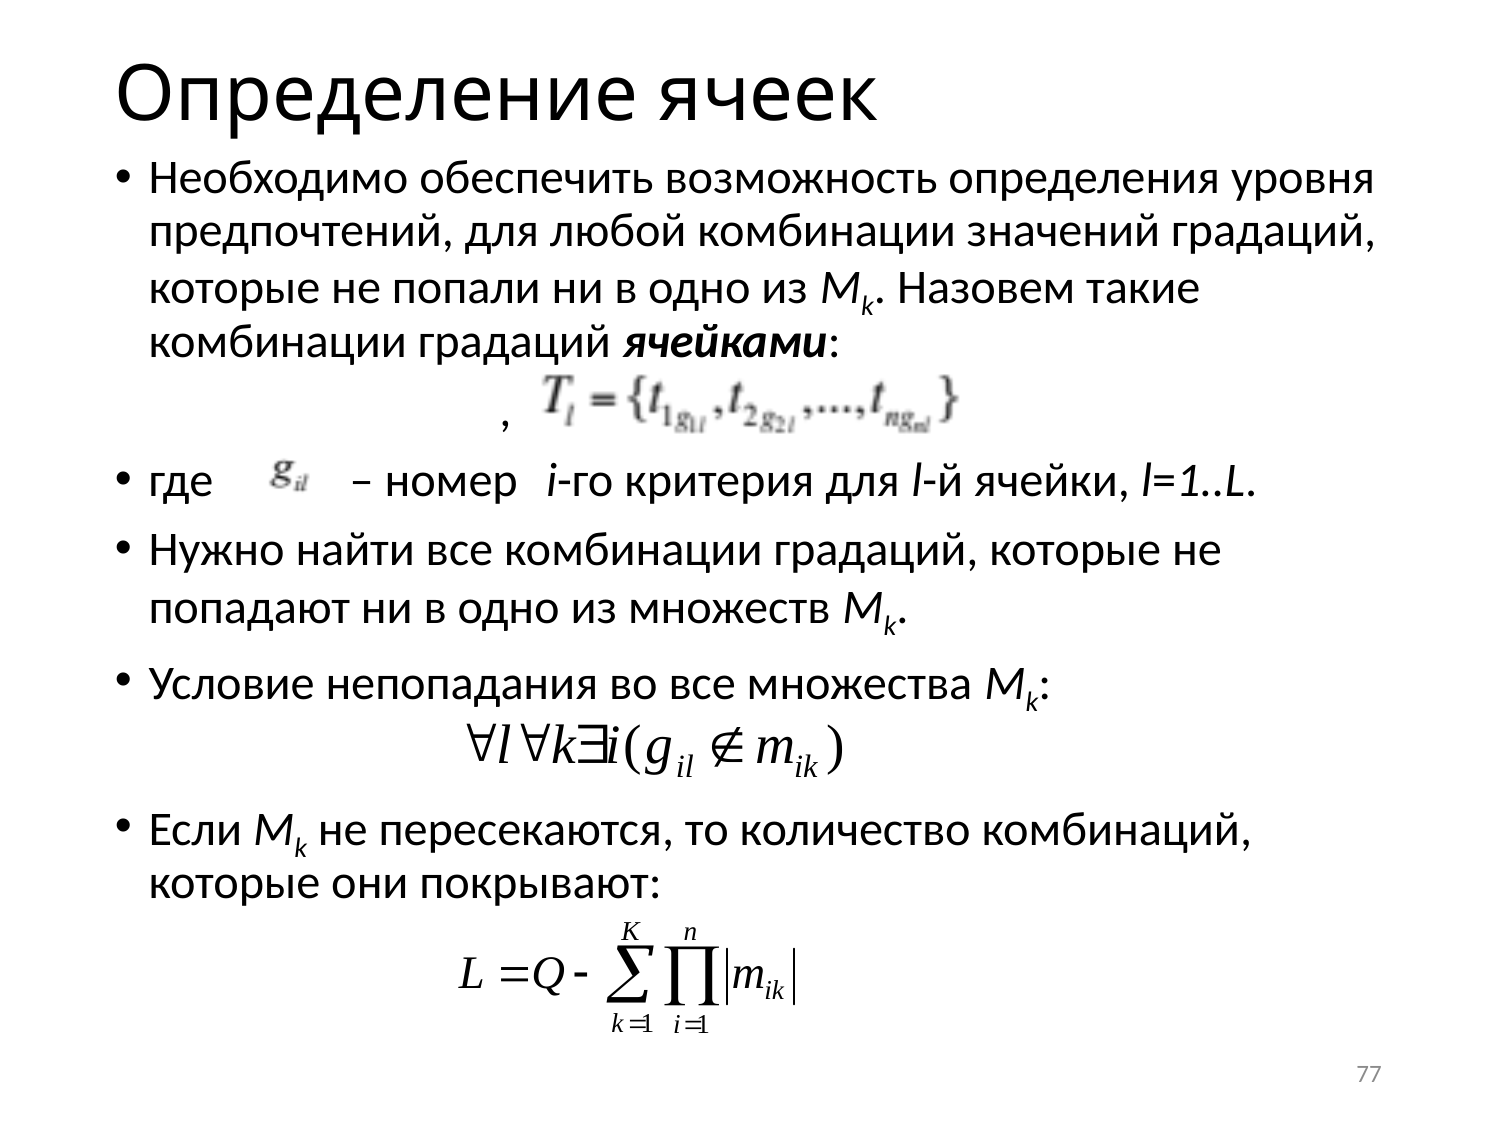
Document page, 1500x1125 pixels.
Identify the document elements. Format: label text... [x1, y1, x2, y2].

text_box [537, 363, 963, 438]
list Необходимо обеспечить возможность определения уровня предпочтений, для любой комбинации значений градаций, которые не попали ни в одно из Mk. Назовем такие комбинации градаций ячейками: , где – номер гi-го критерия для l-й ячейки, l=1..L. Нужно найти все комбинации градаций, которые не попадают ни в одно из множеств Mk. Условие непопадания во все множества Mk: Если Mk не пересекаются, то количество комбинаций, которые они покрывают: [99, 144, 1400, 924]
title Определение ячеек [99, 45, 1400, 144]
picture [265, 437, 315, 494]
slide_number 77 [1059, 1042, 1397, 1103]
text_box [450, 707, 854, 791]
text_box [450, 910, 805, 1043]
